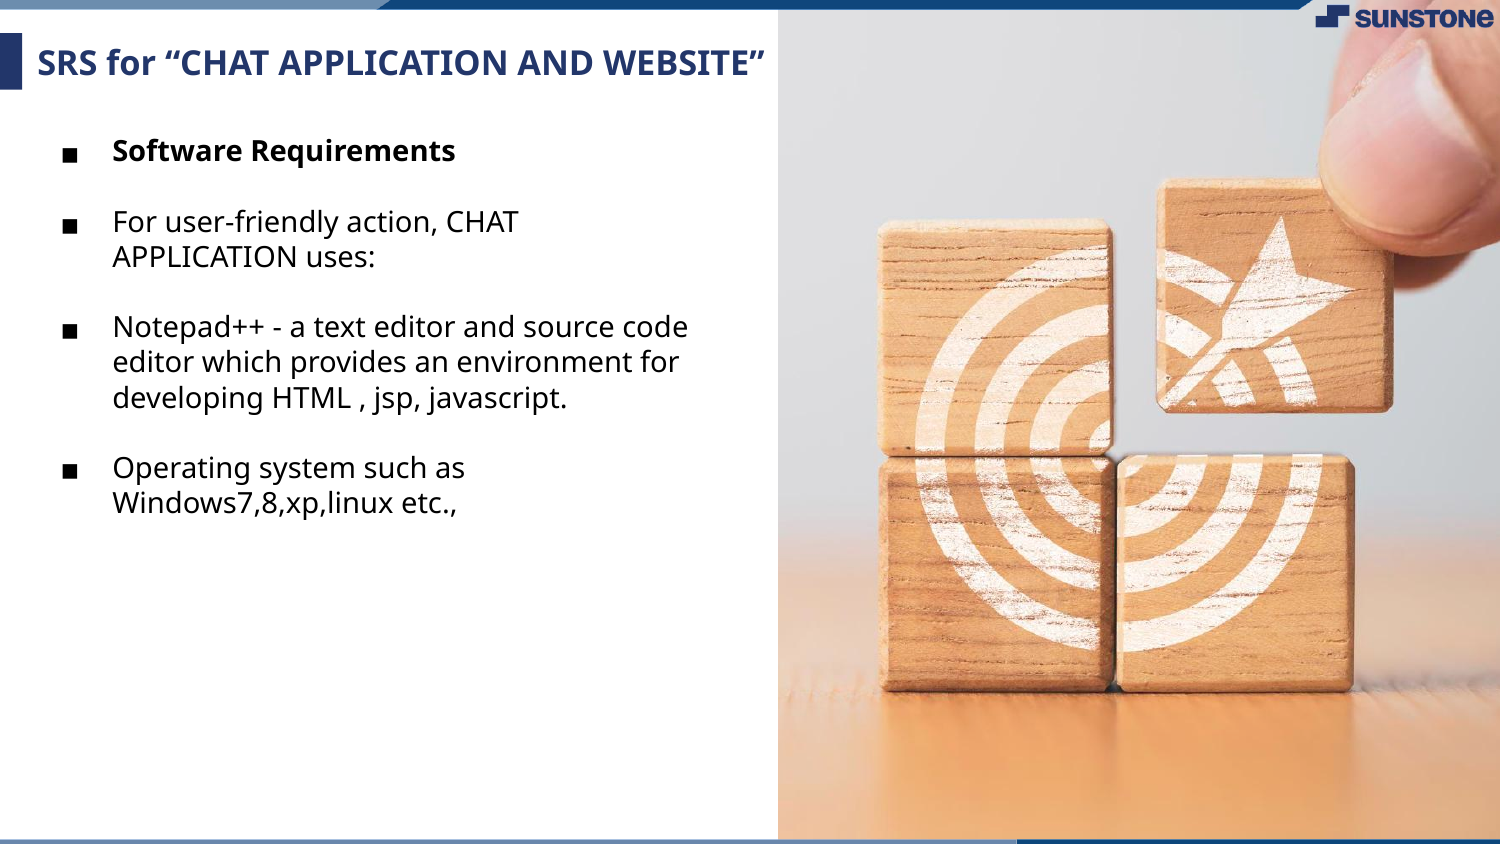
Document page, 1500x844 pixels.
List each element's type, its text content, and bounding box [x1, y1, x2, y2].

title SRS for “CHAT APPLICATION AND WEBSITE” [22, 33, 1316, 90]
list Software Requirements [22, 124, 750, 181]
picture [0, 0, 1500, 844]
list For user-friendly action, CHAT APPLICATION uses: Notepad++ - a text editor and source code editor which provides an environment for developing HTML , jsp, javascript. Operating system such as Windows7,8,xp,linux etc., [22, 195, 722, 631]
